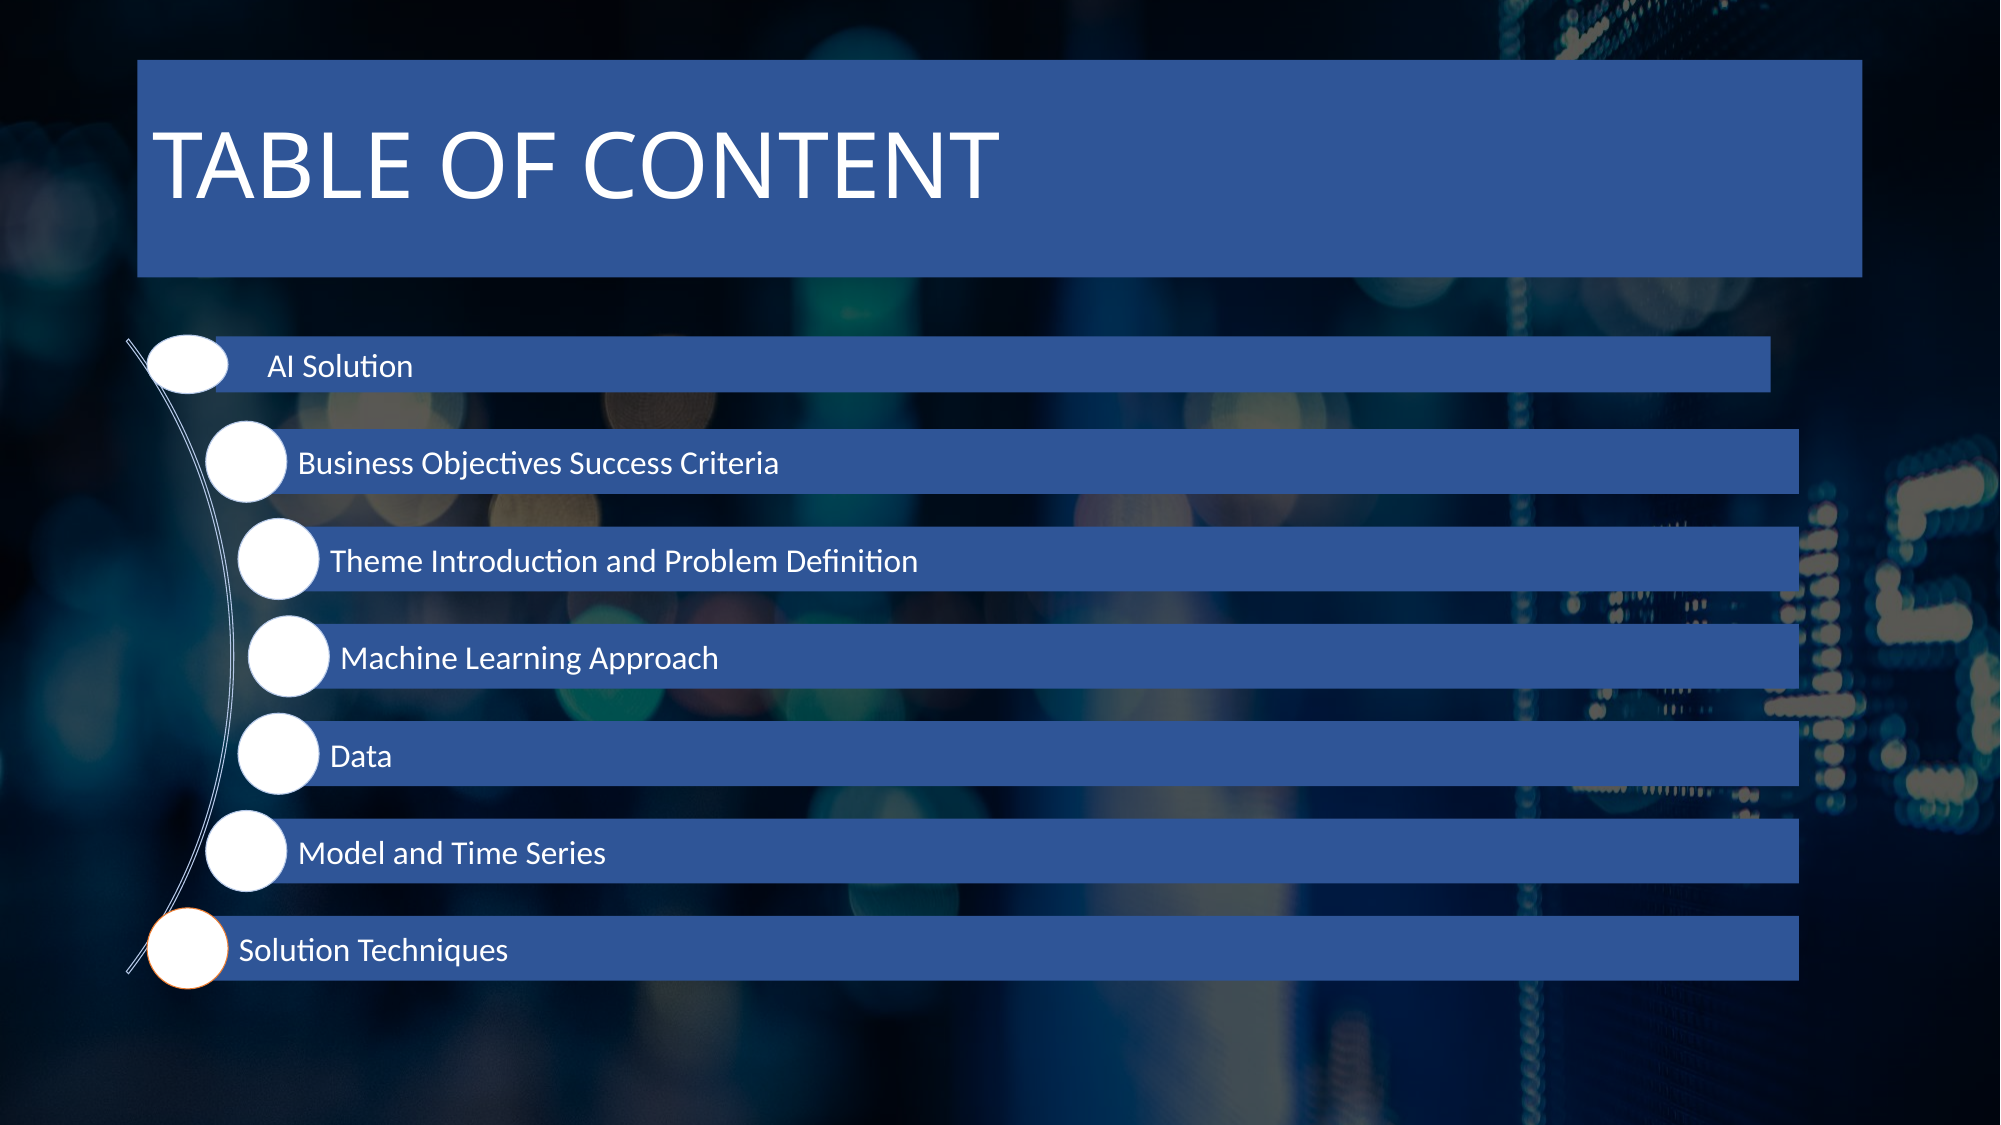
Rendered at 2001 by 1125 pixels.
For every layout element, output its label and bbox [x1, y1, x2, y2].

list [0, 0, 2000, 1125]
list [137, 299, 1809, 1014]
